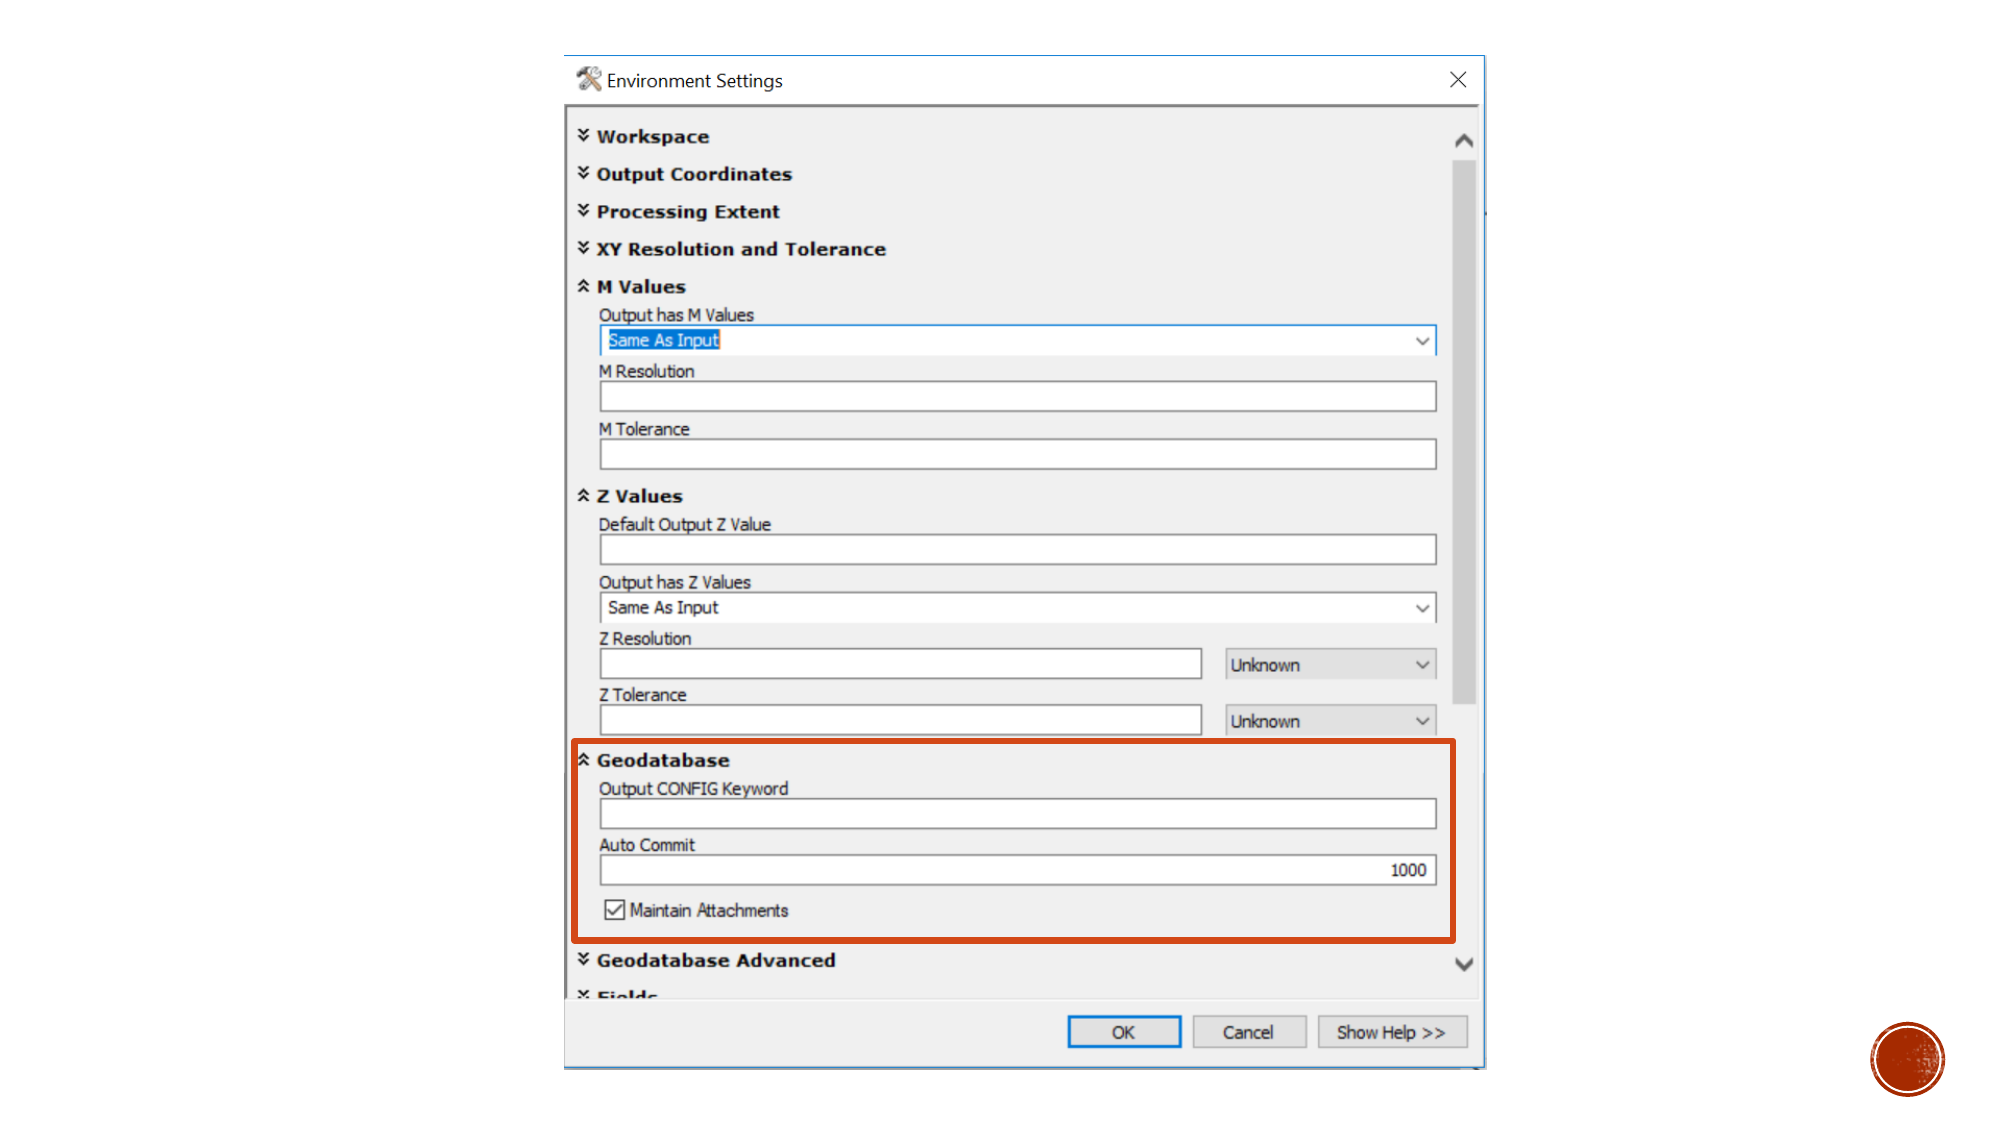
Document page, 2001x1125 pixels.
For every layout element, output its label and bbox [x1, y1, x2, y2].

picture [564, 55, 1487, 1070]
